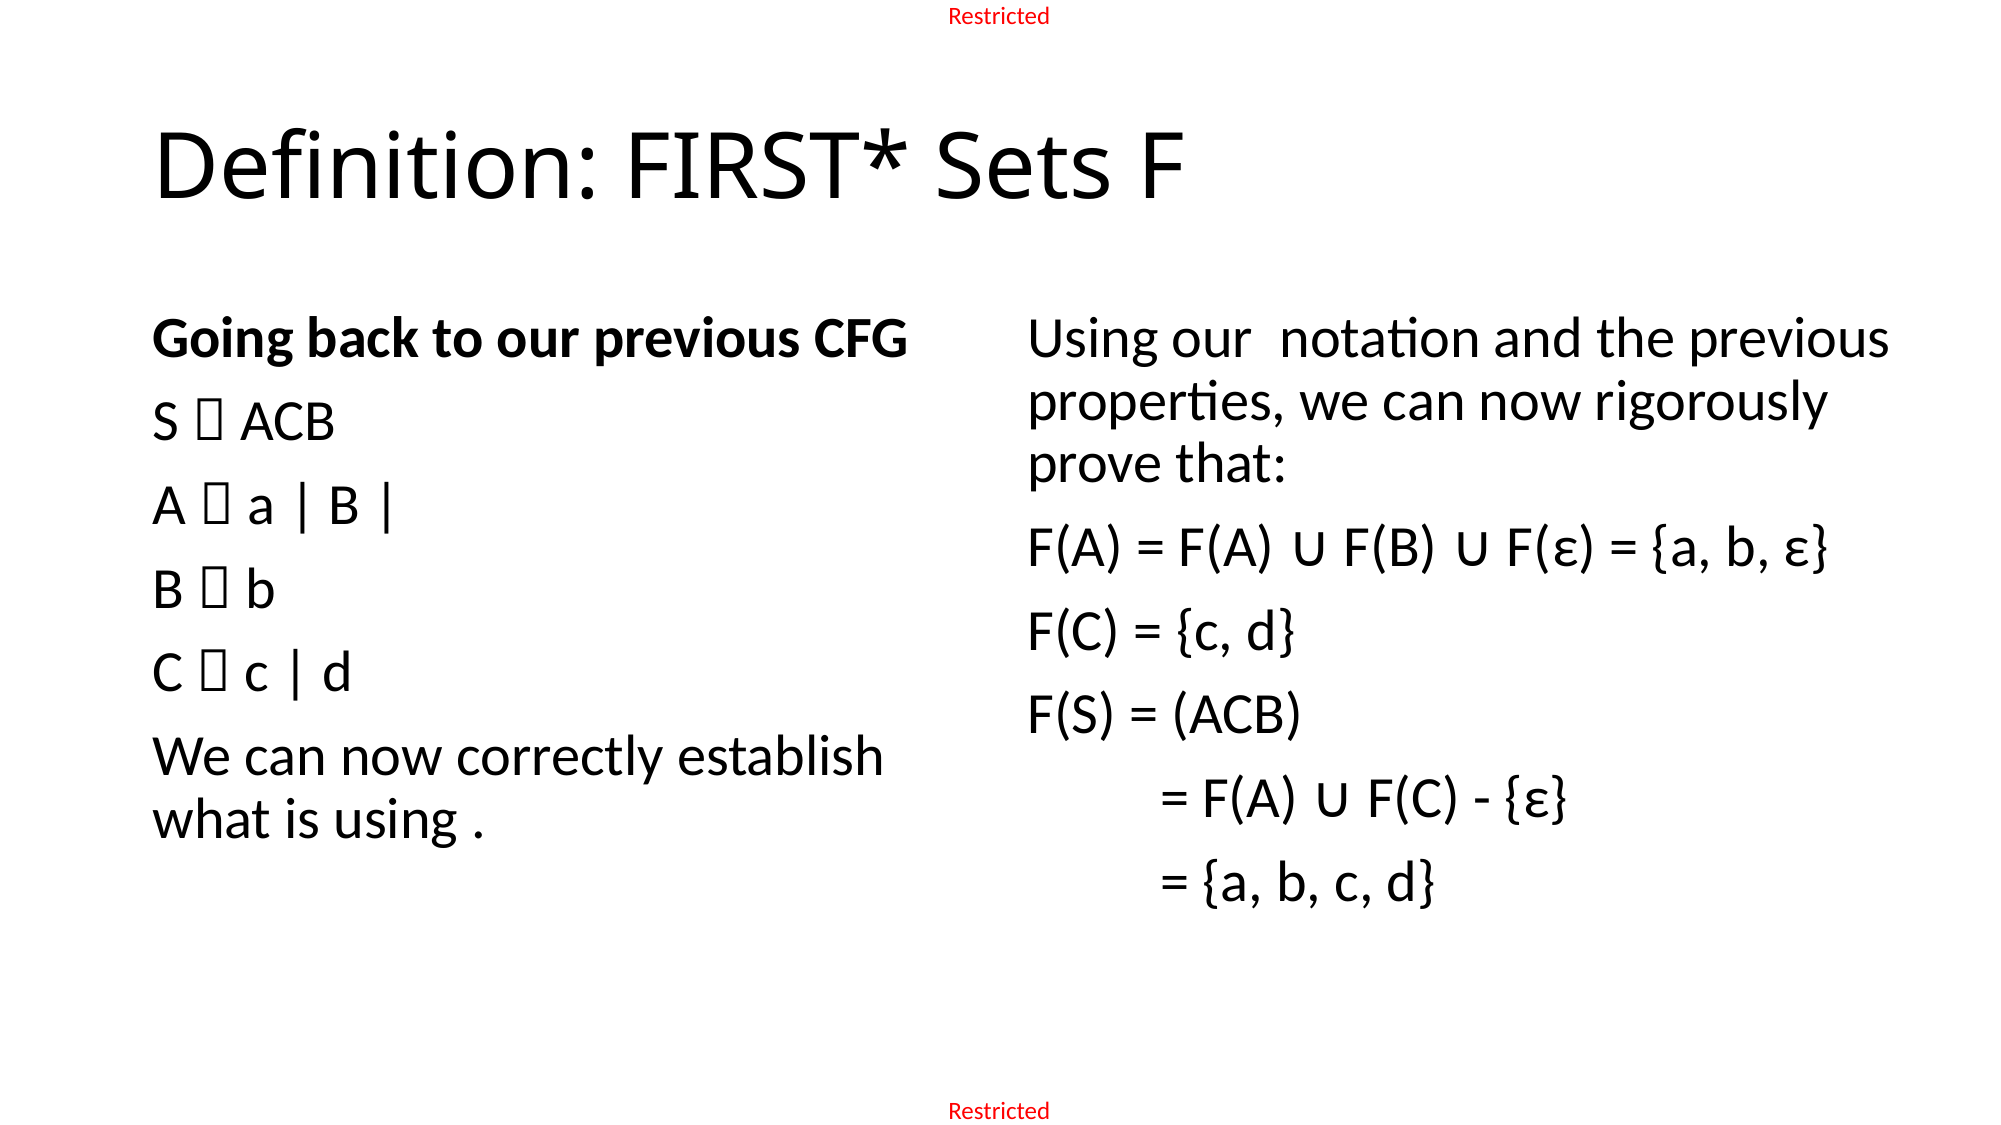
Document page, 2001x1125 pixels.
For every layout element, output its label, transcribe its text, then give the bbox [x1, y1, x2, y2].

title Definition: FIRST* Sets F [137, 59, 1863, 278]
